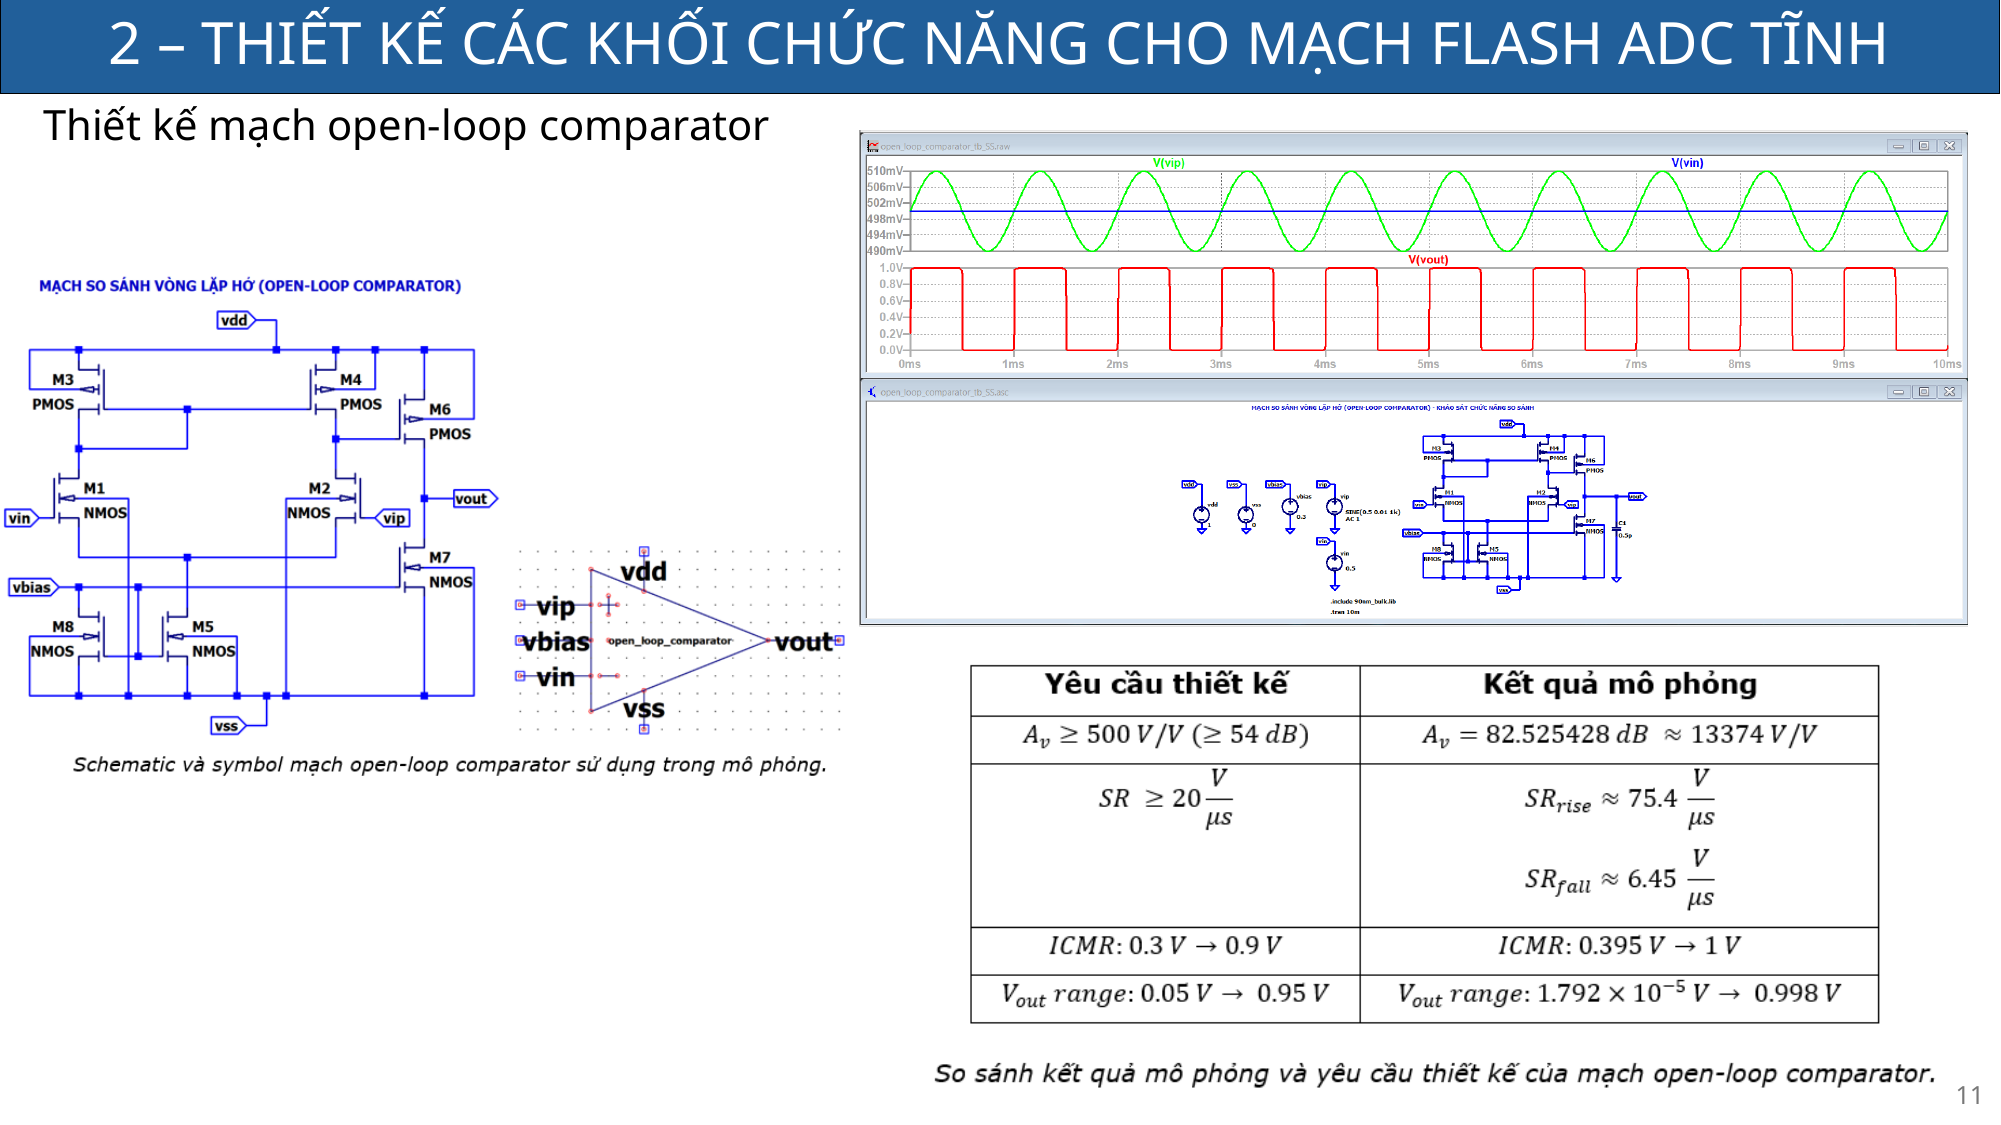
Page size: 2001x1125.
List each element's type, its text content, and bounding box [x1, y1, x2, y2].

picture [926, 652, 1938, 1100]
text_box [0, 0, 2000, 94]
slide_number 11 [1936, 1066, 2000, 1125]
text_box Thiết kế mạch open-loop comparator [28, 90, 786, 156]
text_box 2 – THIẾT KẾ CÁC KHỐI CHỨC NĂNG CHO MẠCH FLASH ADC TĨNH [94, 0, 1906, 84]
picture [0, 265, 852, 779]
picture [858, 130, 1969, 627]
